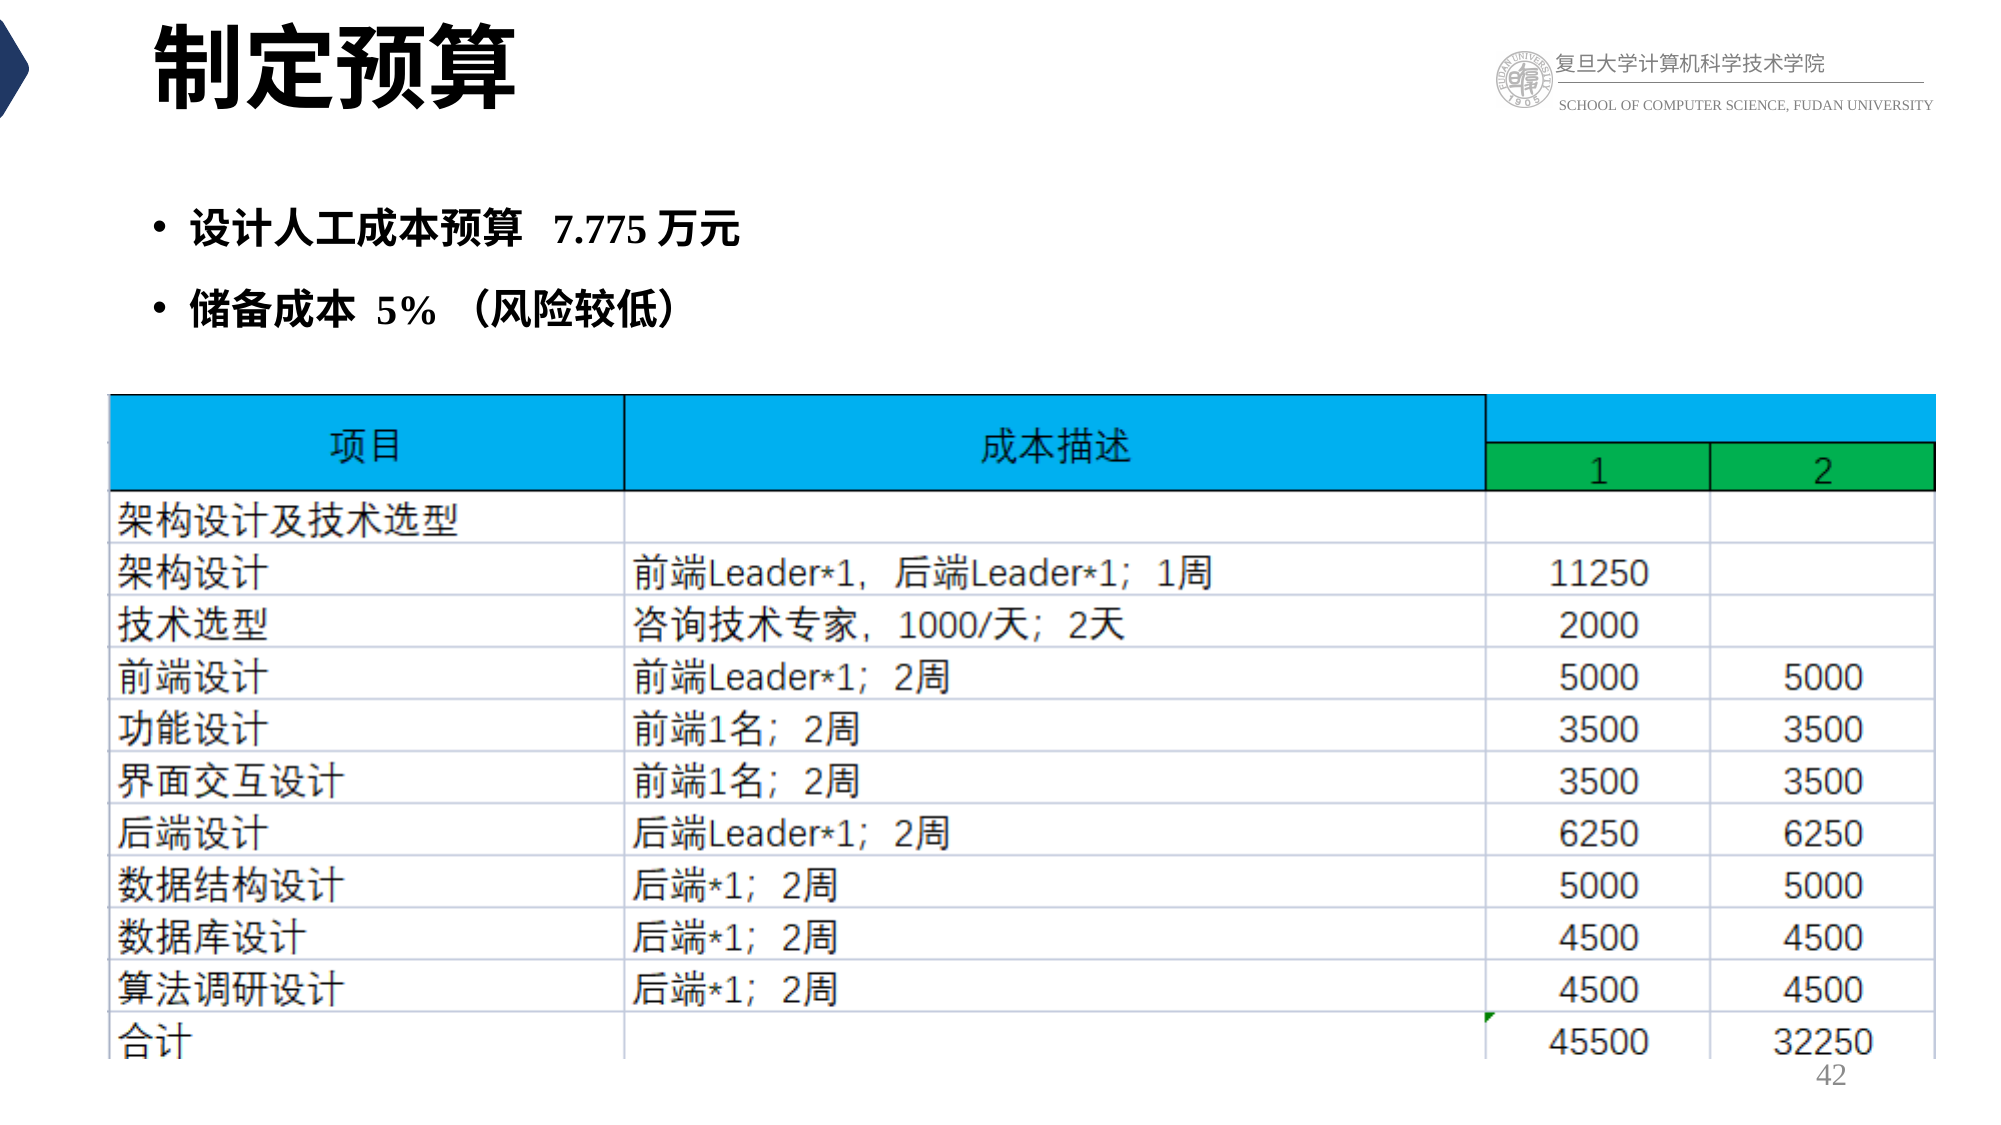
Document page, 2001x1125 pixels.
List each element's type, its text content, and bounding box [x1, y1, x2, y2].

picture [985, 437, 989, 450]
list 设计人工成本预算 7.775万元 储备成本 5%（风险较低） [137, 184, 1863, 394]
picture [374, 431, 378, 460]
title 制定预算 [137, 0, 1863, 144]
picture [351, 443, 356, 452]
picture [107, 394, 1936, 1060]
picture [1113, 430, 1118, 457]
picture [1002, 443, 1009, 459]
picture [1031, 429, 1041, 462]
slide_number 42 [1674, 1060, 1863, 1103]
picture [1087, 443, 1091, 462]
picture [1001, 429, 1005, 440]
